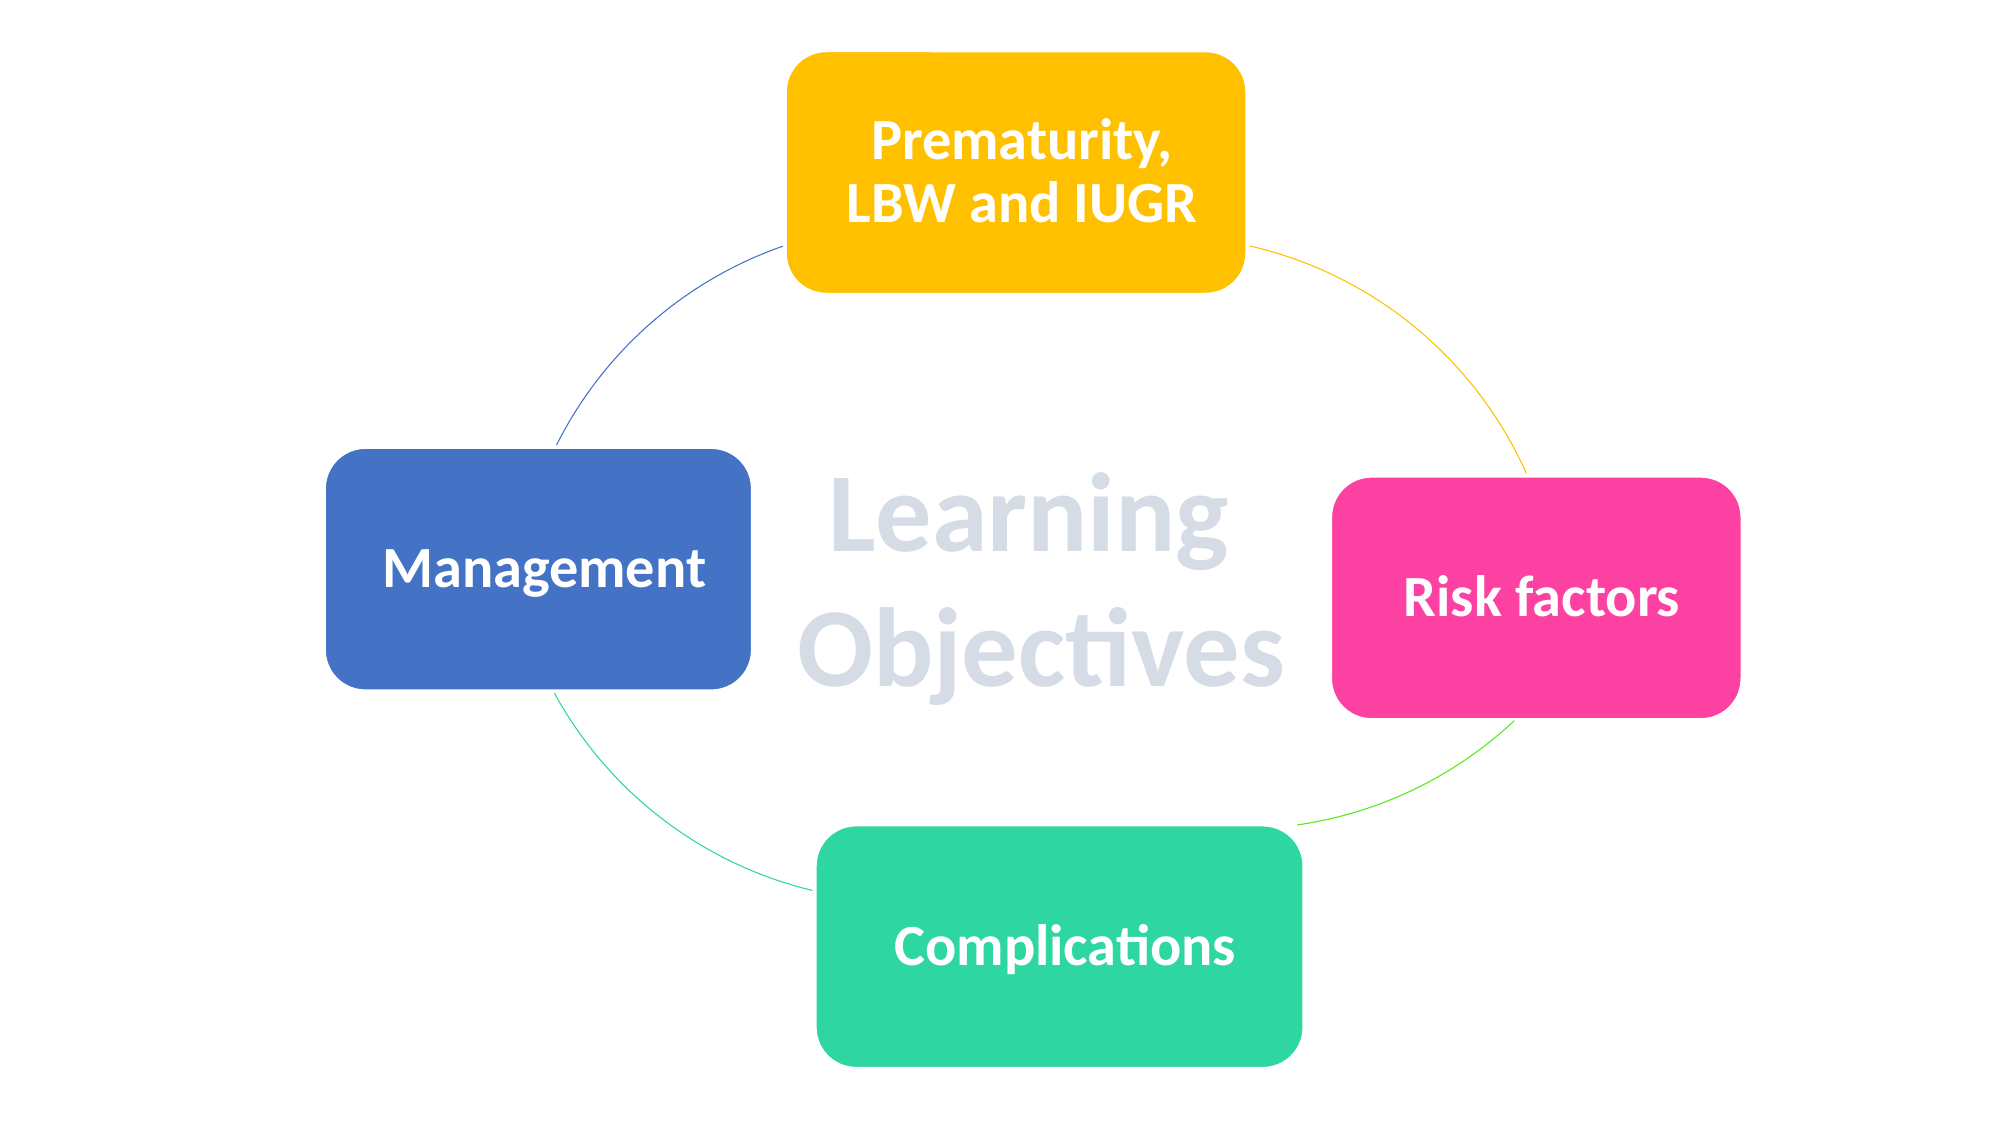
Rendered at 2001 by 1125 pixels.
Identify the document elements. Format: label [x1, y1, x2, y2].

list [269, 50, 1754, 1097]
